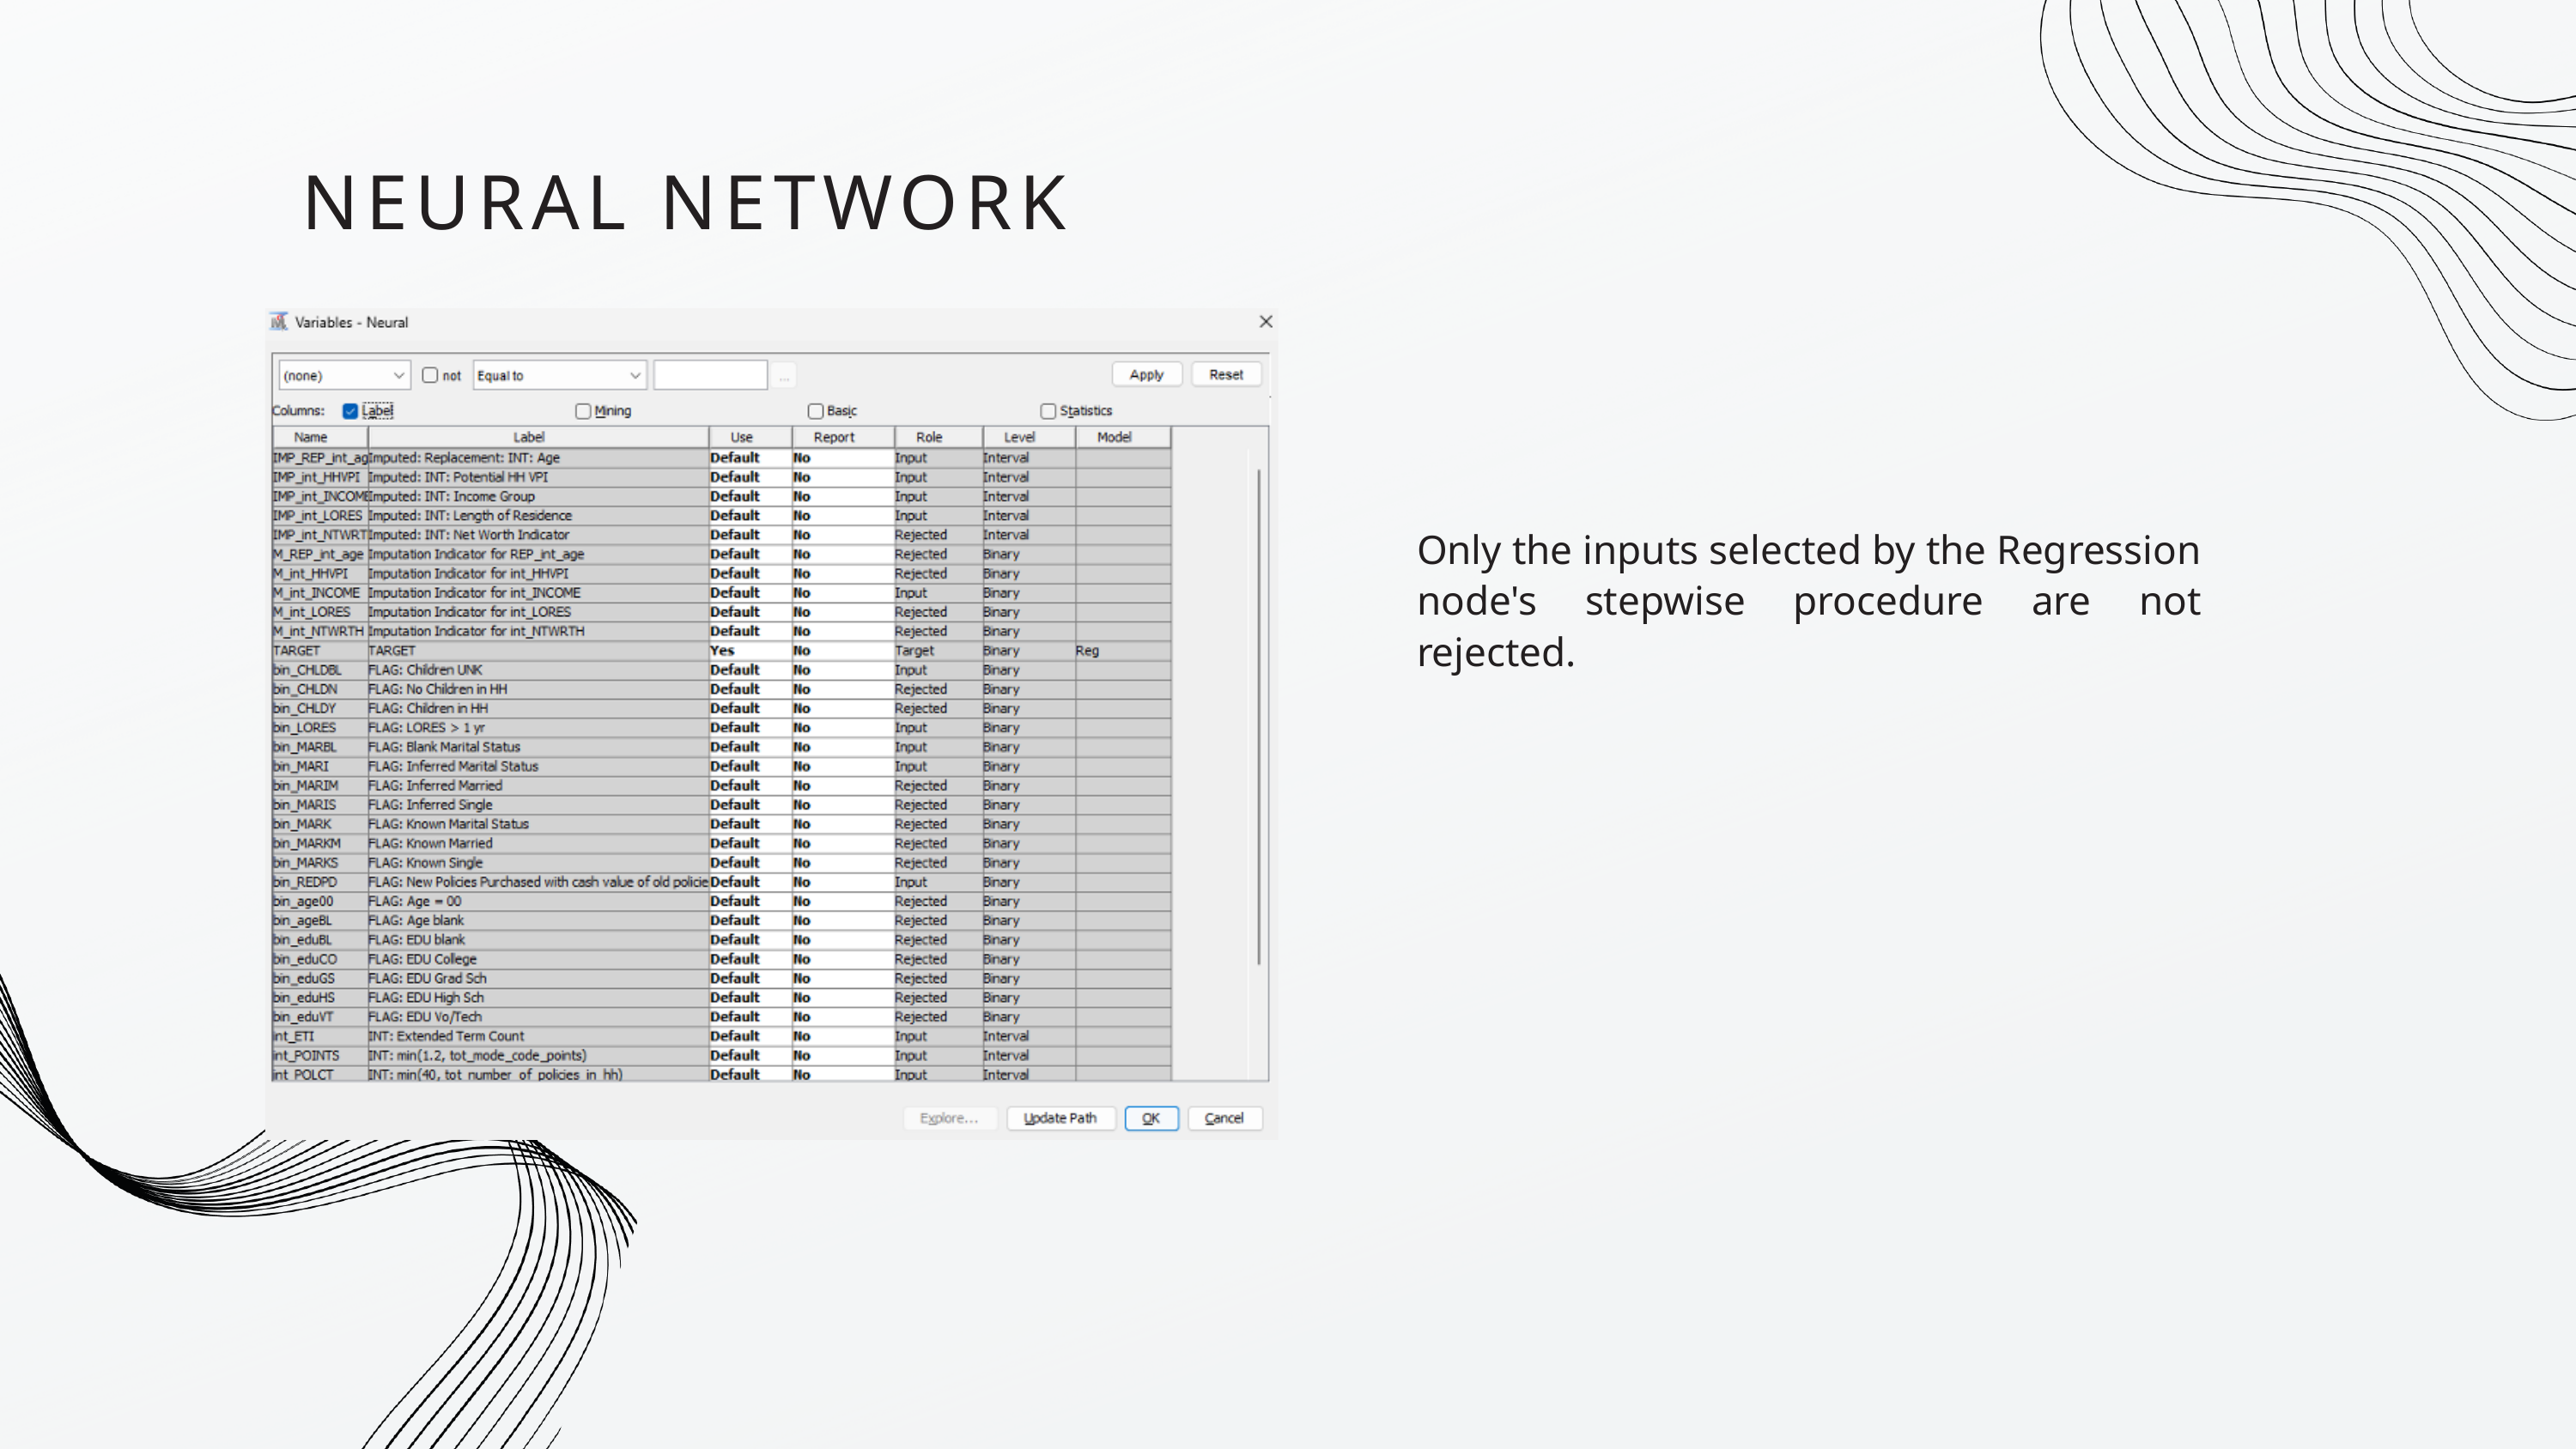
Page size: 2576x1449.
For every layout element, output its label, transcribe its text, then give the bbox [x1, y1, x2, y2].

text_box NEURAL NETWORK [301, 141, 2038, 246]
text_box [0, 912, 661, 1449]
text_box [264, 308, 1279, 1140]
text_box [2038, 0, 2576, 421]
text_box Only the inputs selected by the Regression node's stepwise procedure are not rejected. [1416, 520, 2202, 726]
text_box [0, 0, 2576, 1449]
